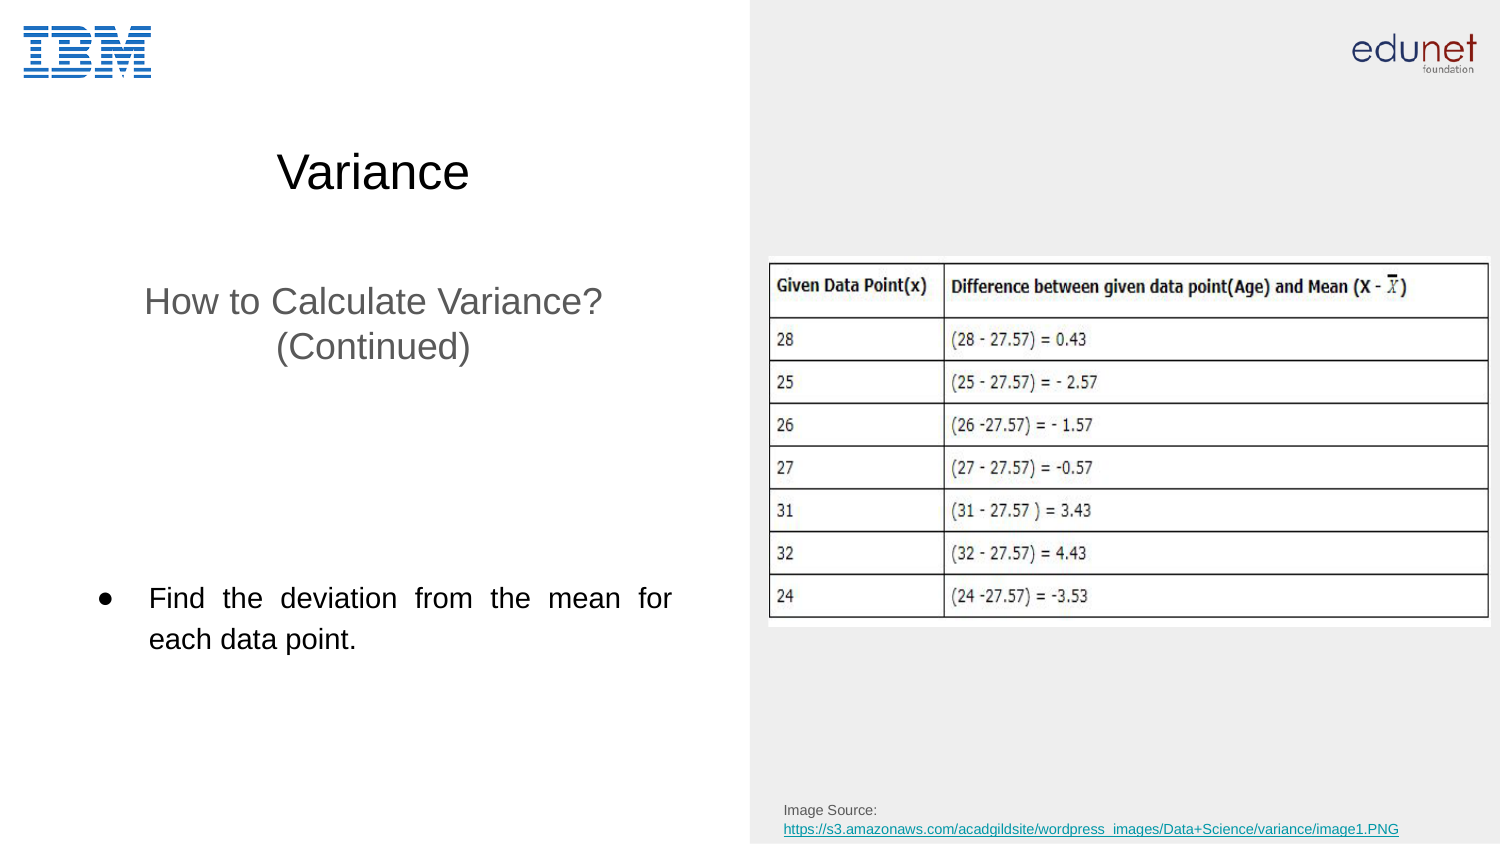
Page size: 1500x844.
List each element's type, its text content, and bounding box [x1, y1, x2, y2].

picture [768, 256, 1492, 627]
subtitle How to Calculate Variance? (Continued) [41, 277, 706, 367]
title Variance [41, 117, 706, 223]
picture [1350, 26, 1480, 78]
list Image Source: https://s3.amazonaws.com/acadgildsite/wordpress_images/Data+Science/variance/image1.PNG [768, 782, 1480, 833]
picture [23, 26, 151, 78]
list Find the deviation from the mean for each data point. [58, 421, 689, 808]
